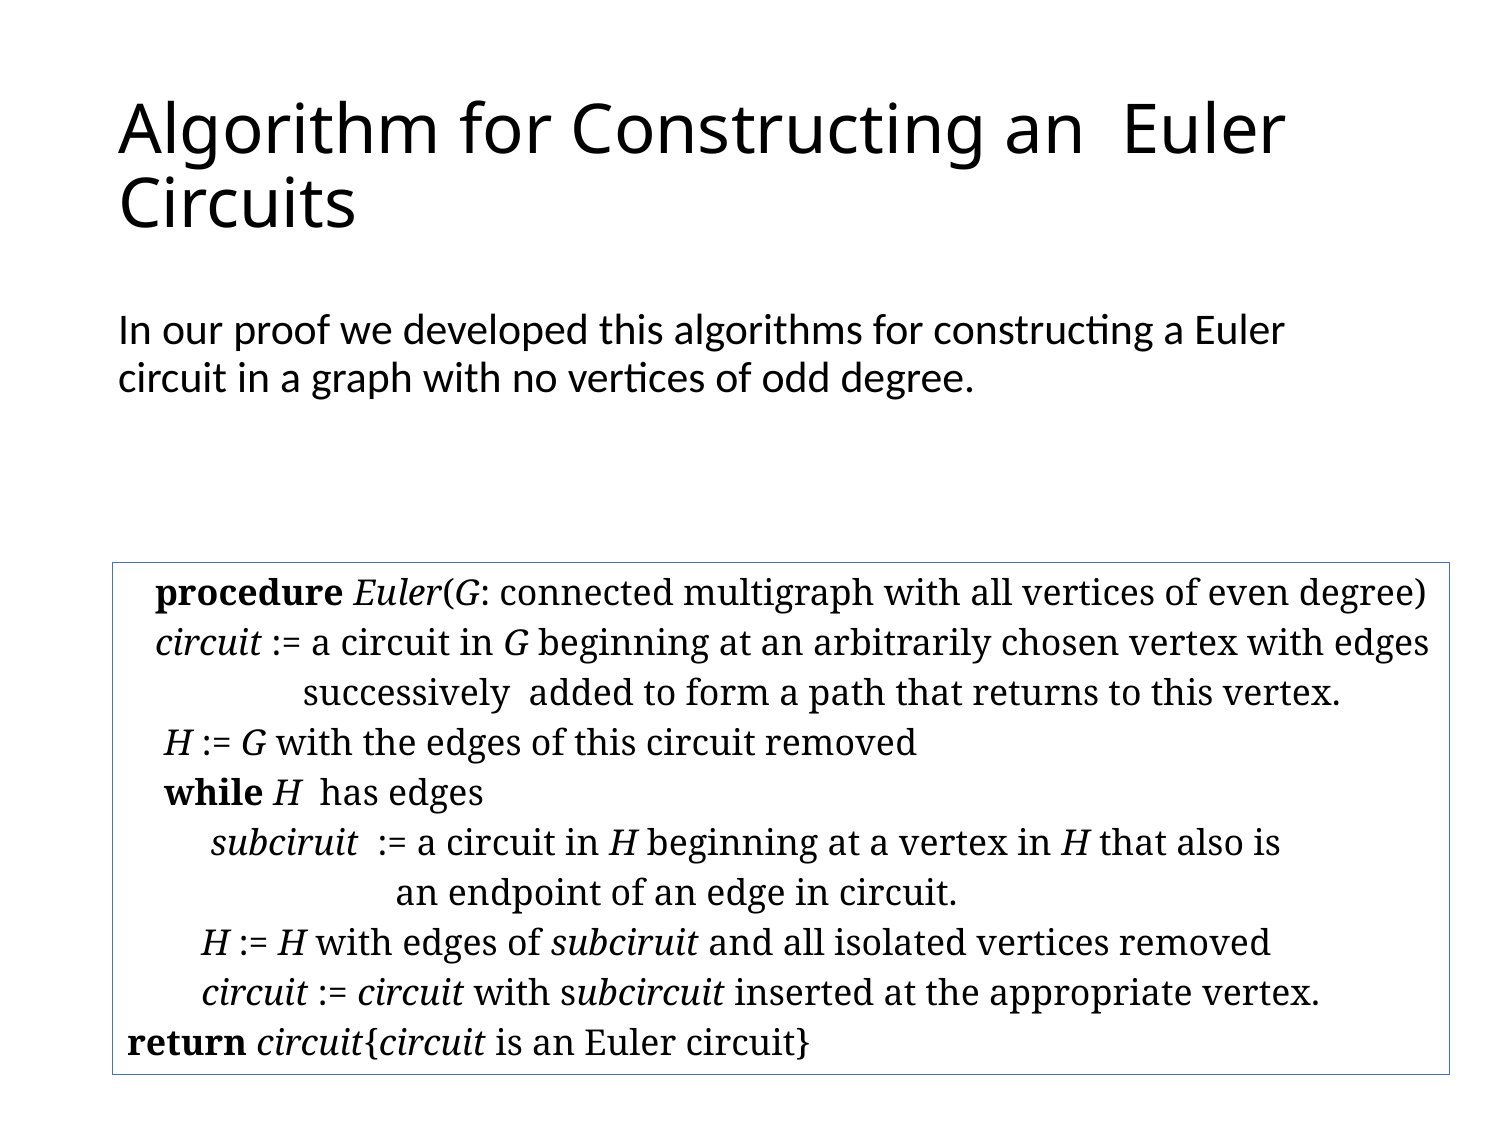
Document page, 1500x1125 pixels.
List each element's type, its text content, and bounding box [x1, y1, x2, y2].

title Algorithm for Constructing an Euler Circuits [103, 59, 1397, 278]
text_box procedure Euler(G: connected multigraph with all vertices of even degree) circuit := a circuit in G beginning at an arbitrarily chosen vertex with edges successively added to form a path that returns to this vertex. H := G with the edges of this circuit removed while H has edges subciruit := a circuit in H beginning at a vertex in H that also is an endpoint of an edge in circuit. H := H with edges of subciruit and all isolated vertices removed circuit := circuit with subcircuit inserted at the appropriate vertex. return circuit{circuit is an Euler circuit} [112, 562, 1450, 1075]
list In our proof we developed this algorithms for constructing a Euler circuit in a graph with no vertices of odd degree. [103, 299, 1397, 1014]
